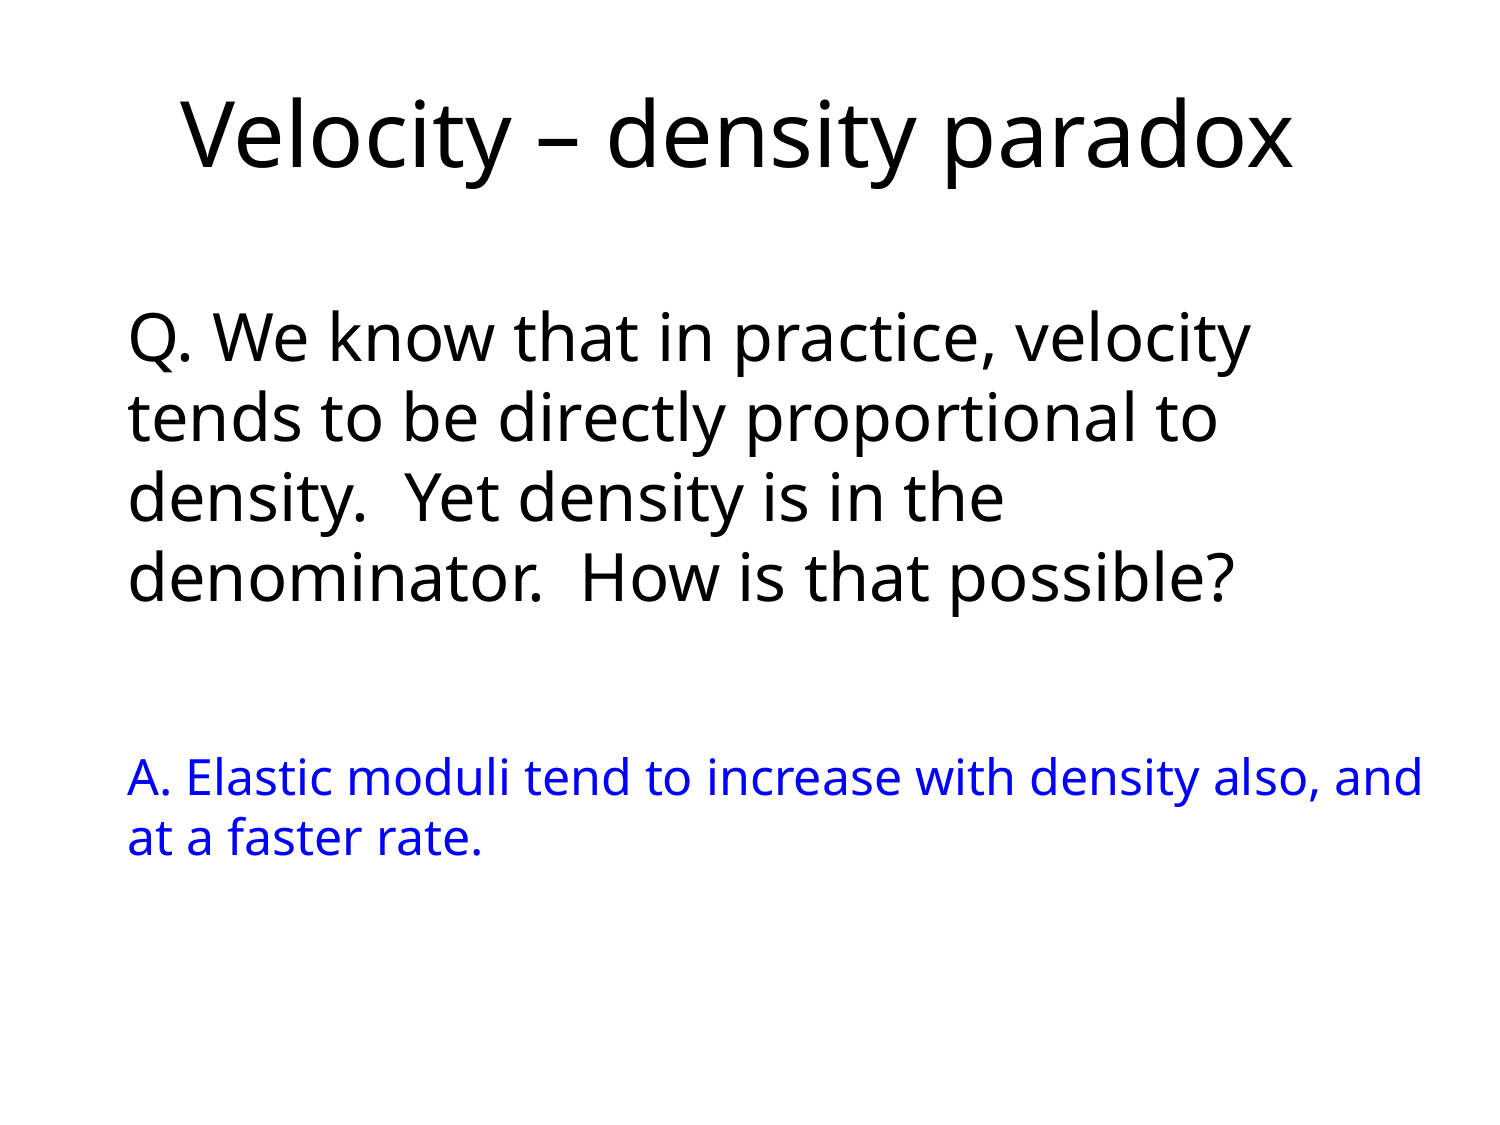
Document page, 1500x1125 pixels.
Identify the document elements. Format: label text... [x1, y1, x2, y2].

text_box Q. We know that in practice, velocity tends to be directly proportional to density. Yet density is in the denominator. How is that possible? [112, 287, 1450, 663]
subtitle A. Elastic moduli tend to increase with density also, and at a faster rate. [112, 737, 1450, 913]
title Velocity – density paradox [112, 37, 1388, 225]
